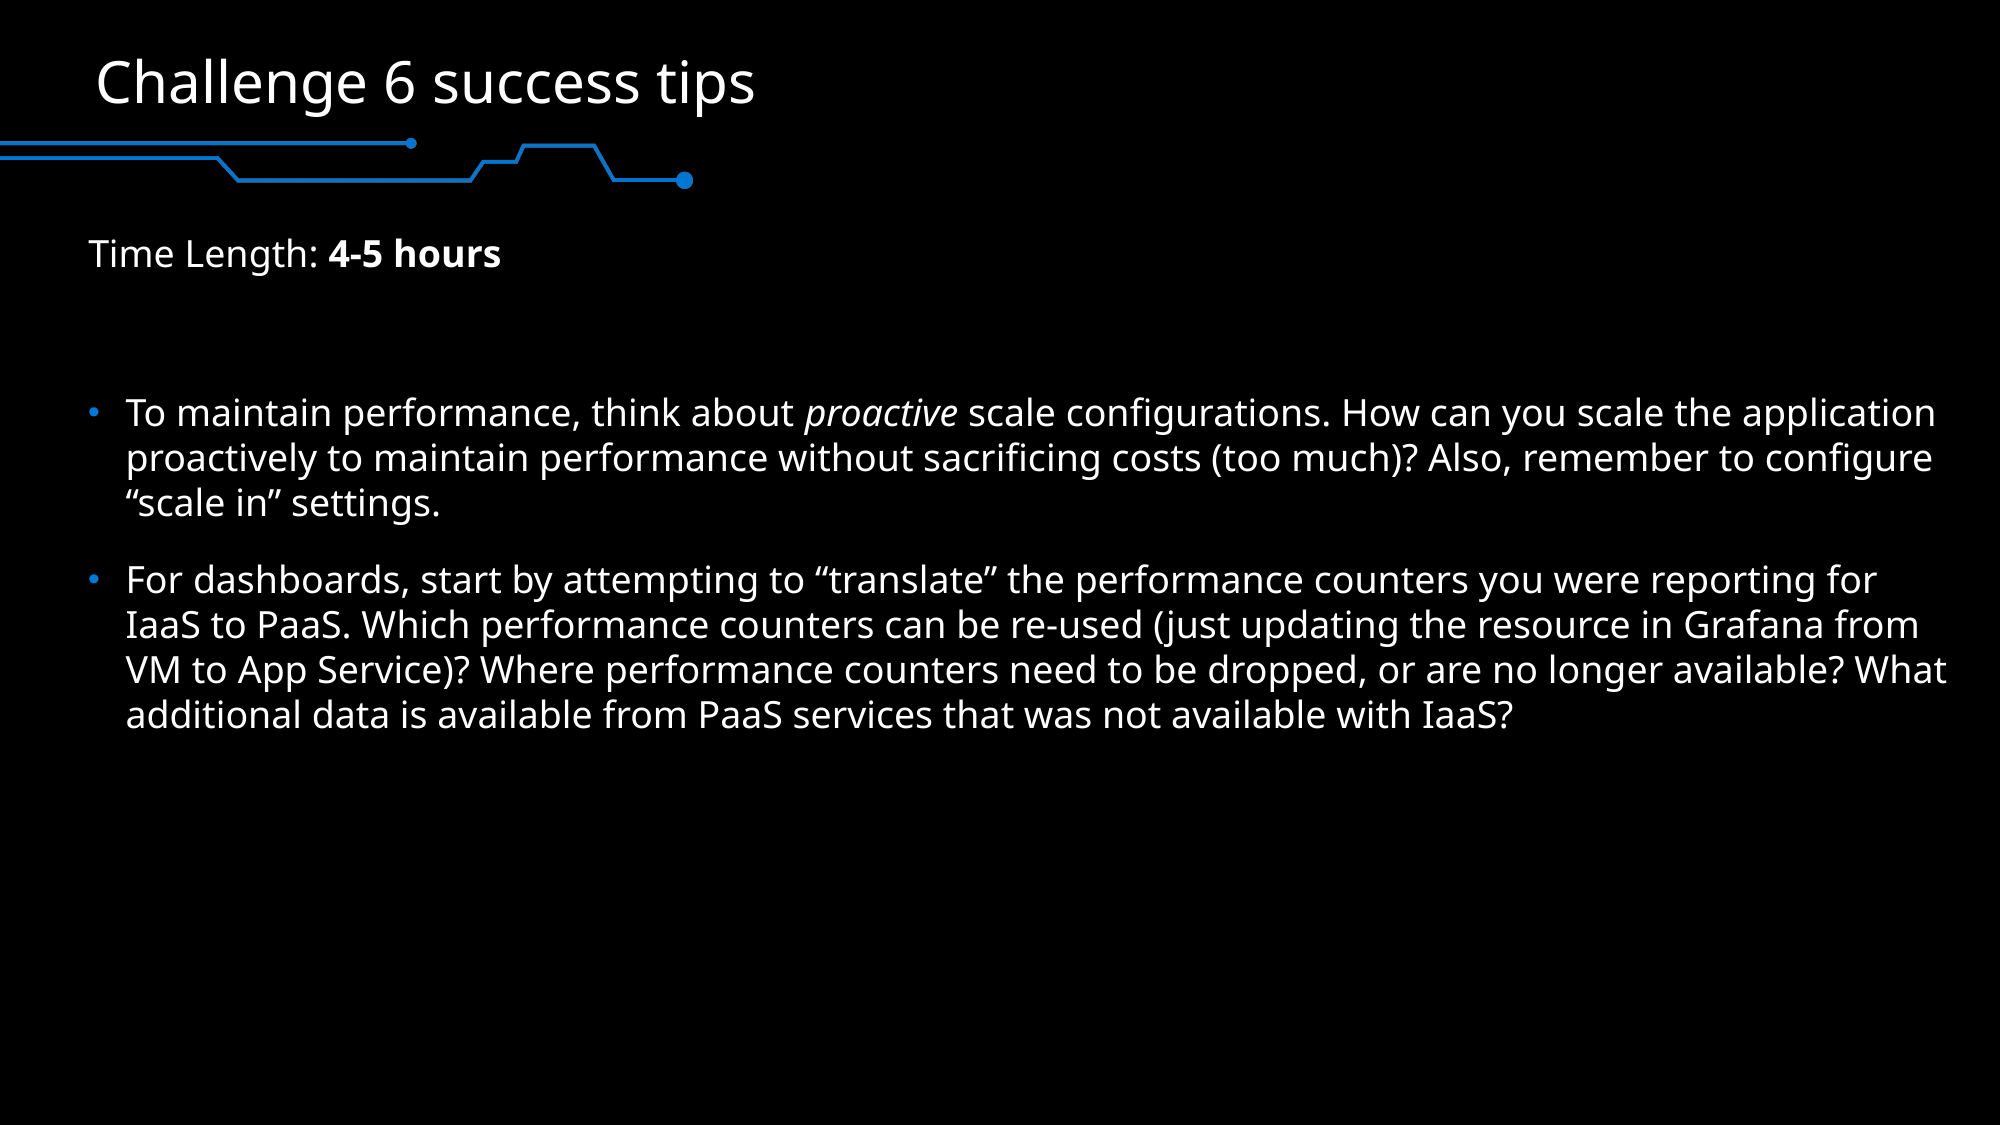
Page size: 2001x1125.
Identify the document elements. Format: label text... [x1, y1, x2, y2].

picture [0, 105, 693, 189]
text_box To maintain performance, think about proactive scale configurations. How can you scale the application proactively to maintain performance without sacrificing costs (too much)? Also, remember to configure “scale in” settings. For dashboards, start by attempting to “translate” the performance counters you were reporting for IaaS to PaaS. Which performance counters can be re-used (just updating the resource in Grafana from VM to App Service)? Where performance counters need to be dropped, or are no longer available? What additional data is available from PaaS services that was not available with IaaS? [88, 388, 1956, 737]
list Time Length: 4-5 hours [88, 229, 1956, 276]
title Challenge 6 success tips [95, 34, 1317, 116]
